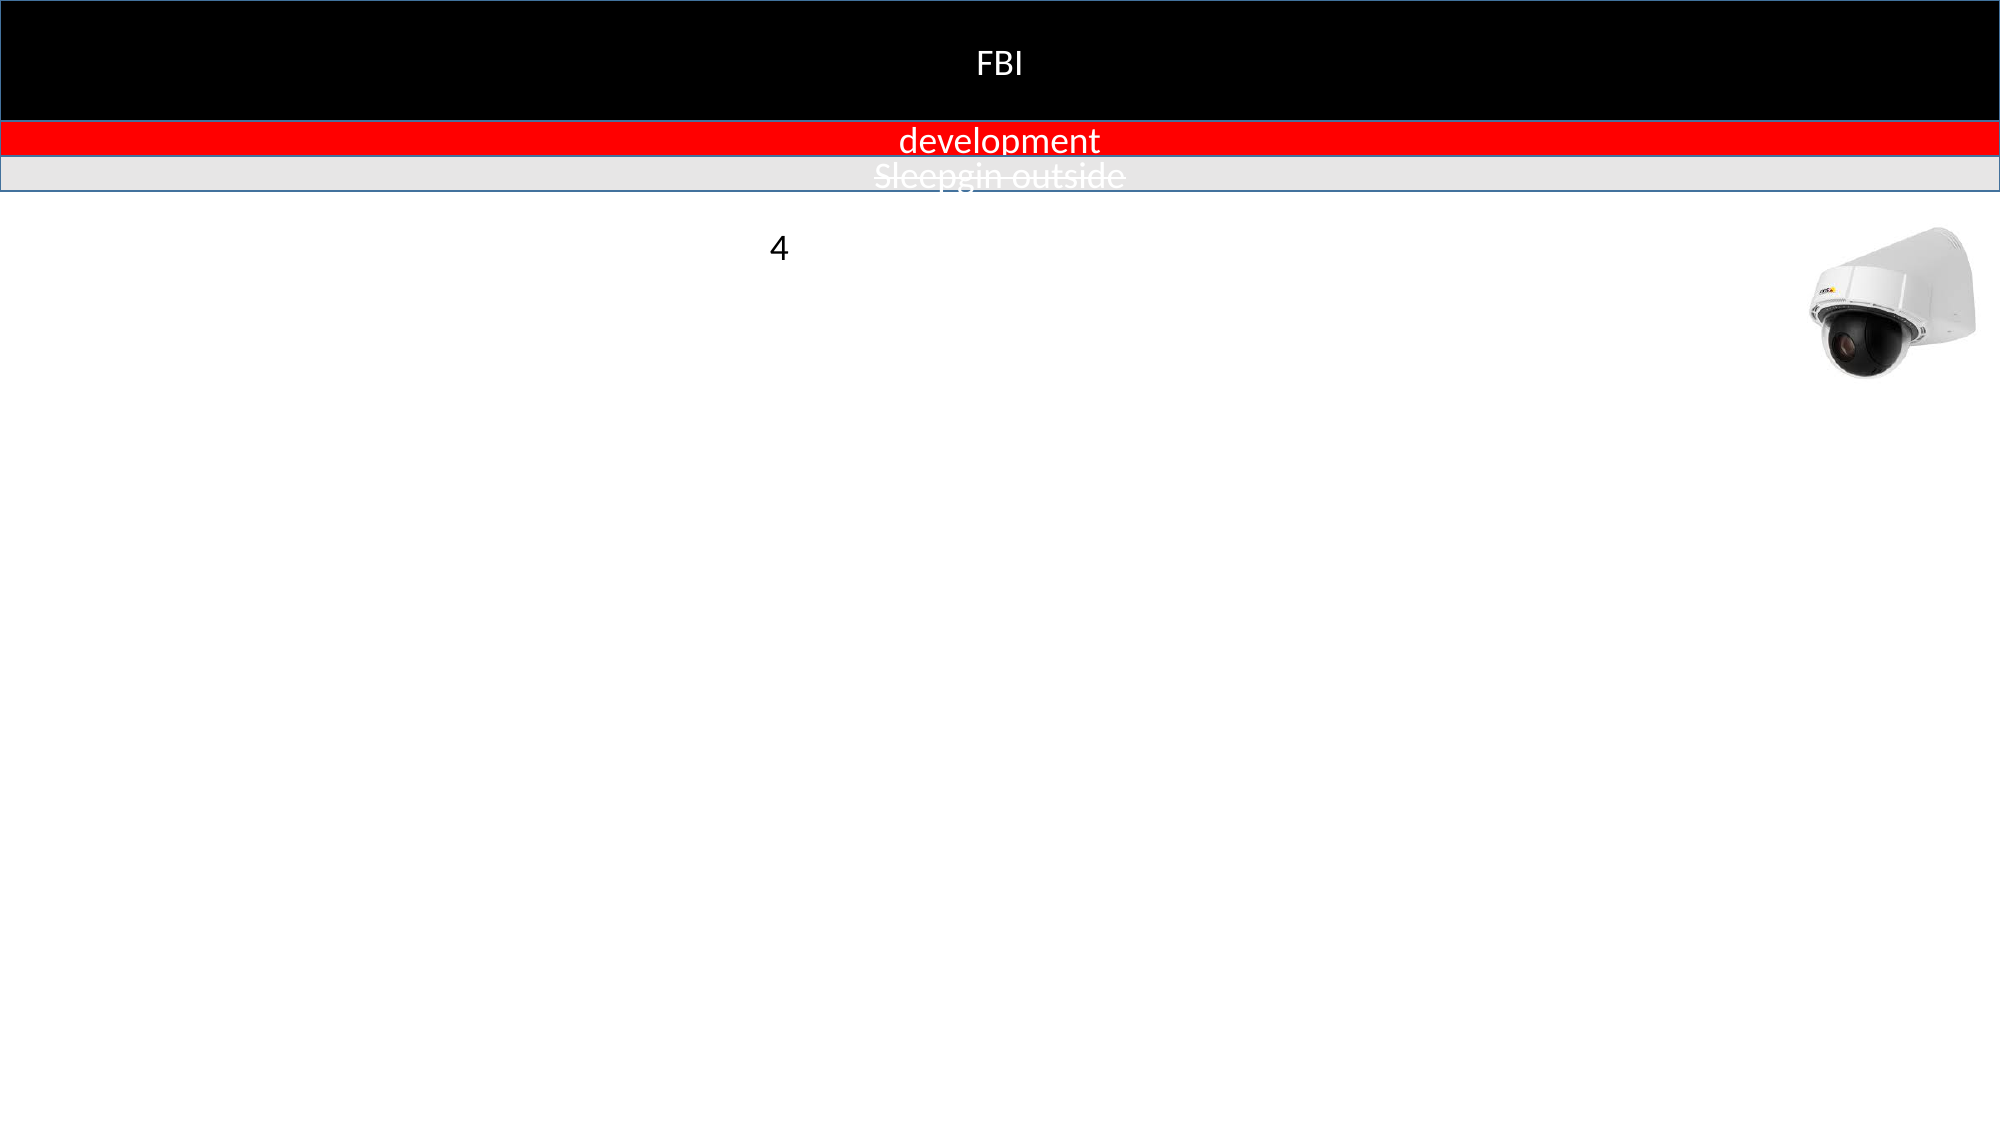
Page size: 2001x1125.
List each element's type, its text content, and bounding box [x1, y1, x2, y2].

text_box FBI [0, 0, 2000, 120]
text_box Sleepgin outside [0, 155, 2000, 192]
text_box development [0, 120, 2000, 155]
text_box 4 [755, 216, 804, 276]
picture [1799, 215, 1988, 404]
